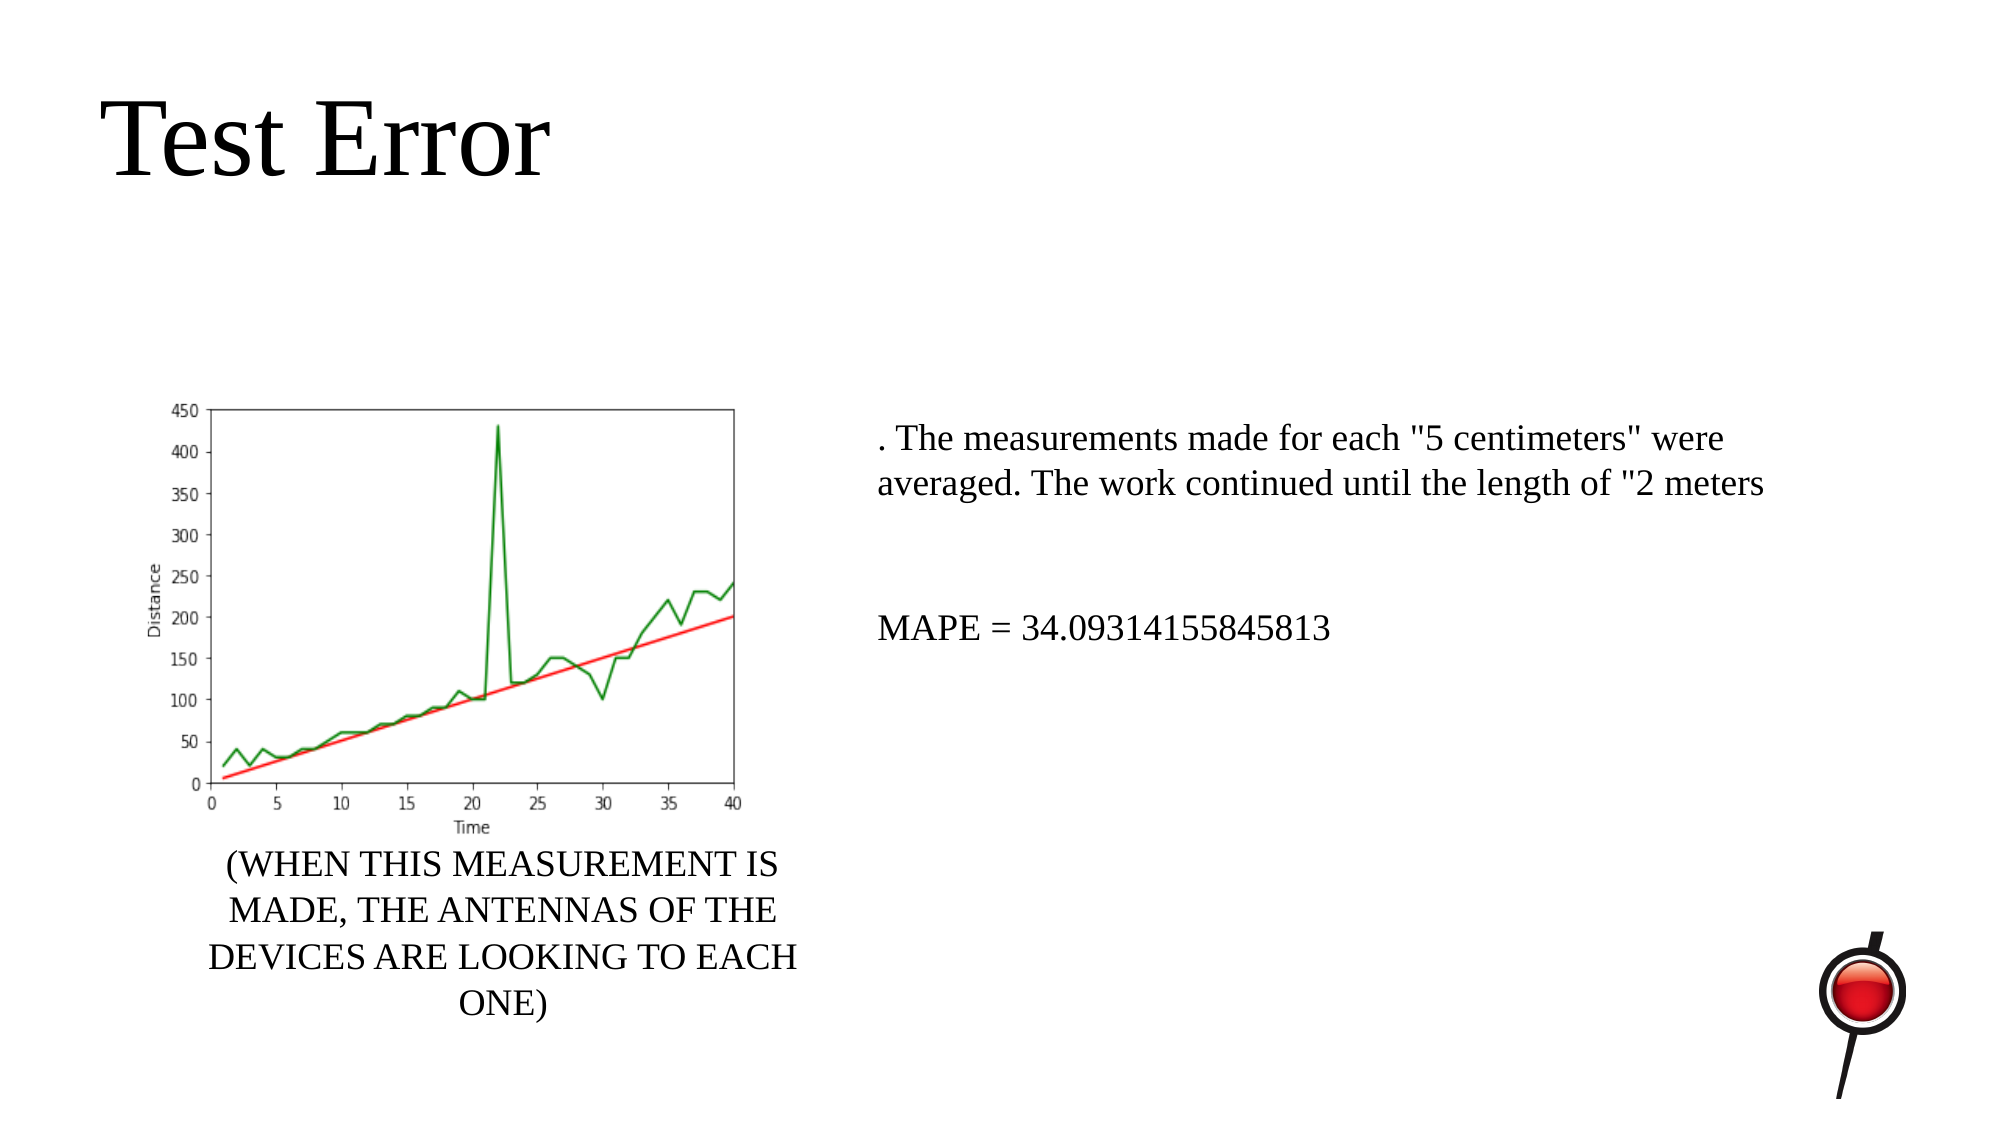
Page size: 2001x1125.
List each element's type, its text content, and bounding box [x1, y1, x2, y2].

picture [1819, 927, 1906, 1103]
picture [137, 392, 754, 848]
text_box (WHEN THIS MEASUREMENT IS MADE, THE ANTENNAS OF THE DEVICES ARE LOOKING TO EACH ONE) [178, 830, 1179, 1031]
title Test Error [99, 44, 1900, 233]
text_box . The measurements made for each "5 centimeters" were averaged. The work continued until the length of "2 meters [862, 405, 1863, 511]
text_box MAPE = 34.09314155845813 [862, 595, 1863, 656]
